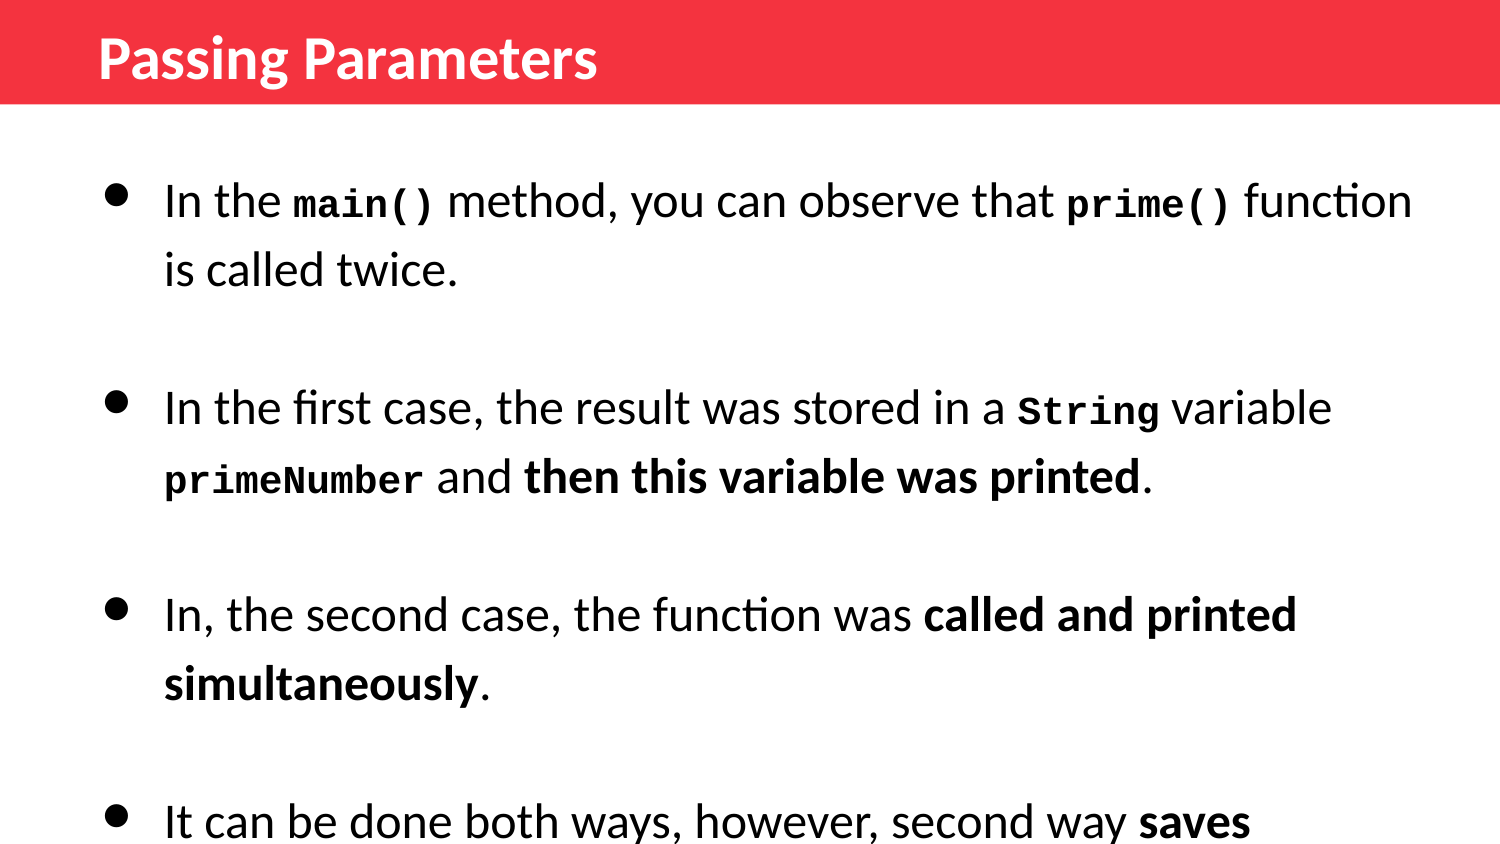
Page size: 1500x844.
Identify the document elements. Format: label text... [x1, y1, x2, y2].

text_box In the main() method, you can observe that prime() function is called twice. In the first case, the result was stored in a String variable primeNumber and then this variable was printed. In, the second case, the function was called and printed simultaneously. It can be done both ways, however, second way saves memory. [73, 143, 1466, 565]
text_box [0, 0, 1500, 105]
text_box Passing Parameters [83, 2, 722, 138]
